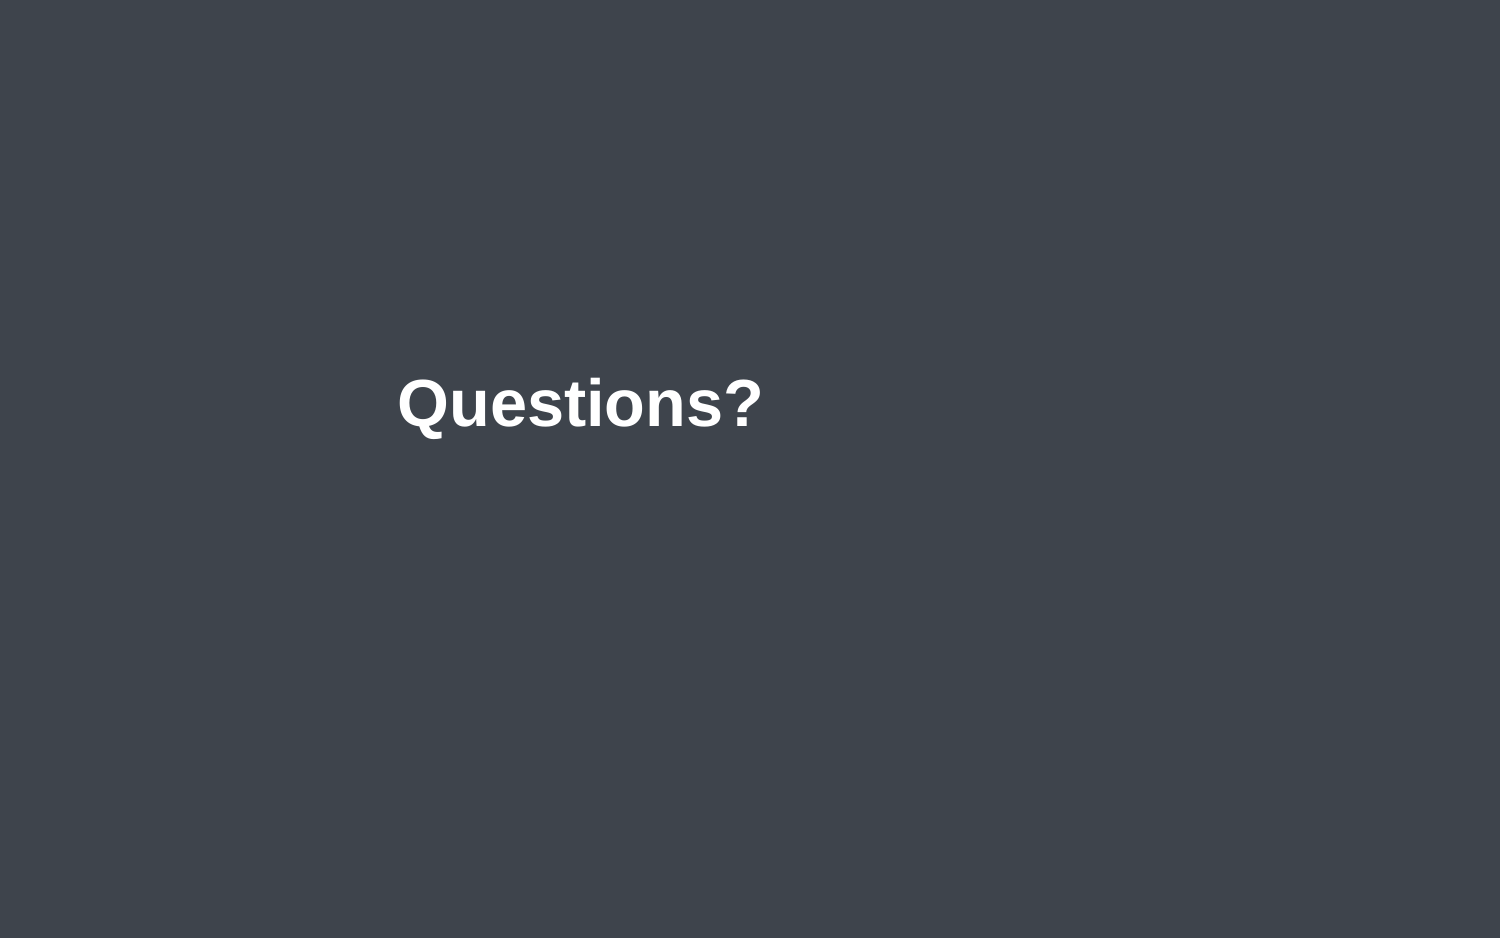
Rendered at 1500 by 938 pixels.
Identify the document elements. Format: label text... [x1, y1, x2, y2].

title Questions? [397, 369, 1304, 517]
